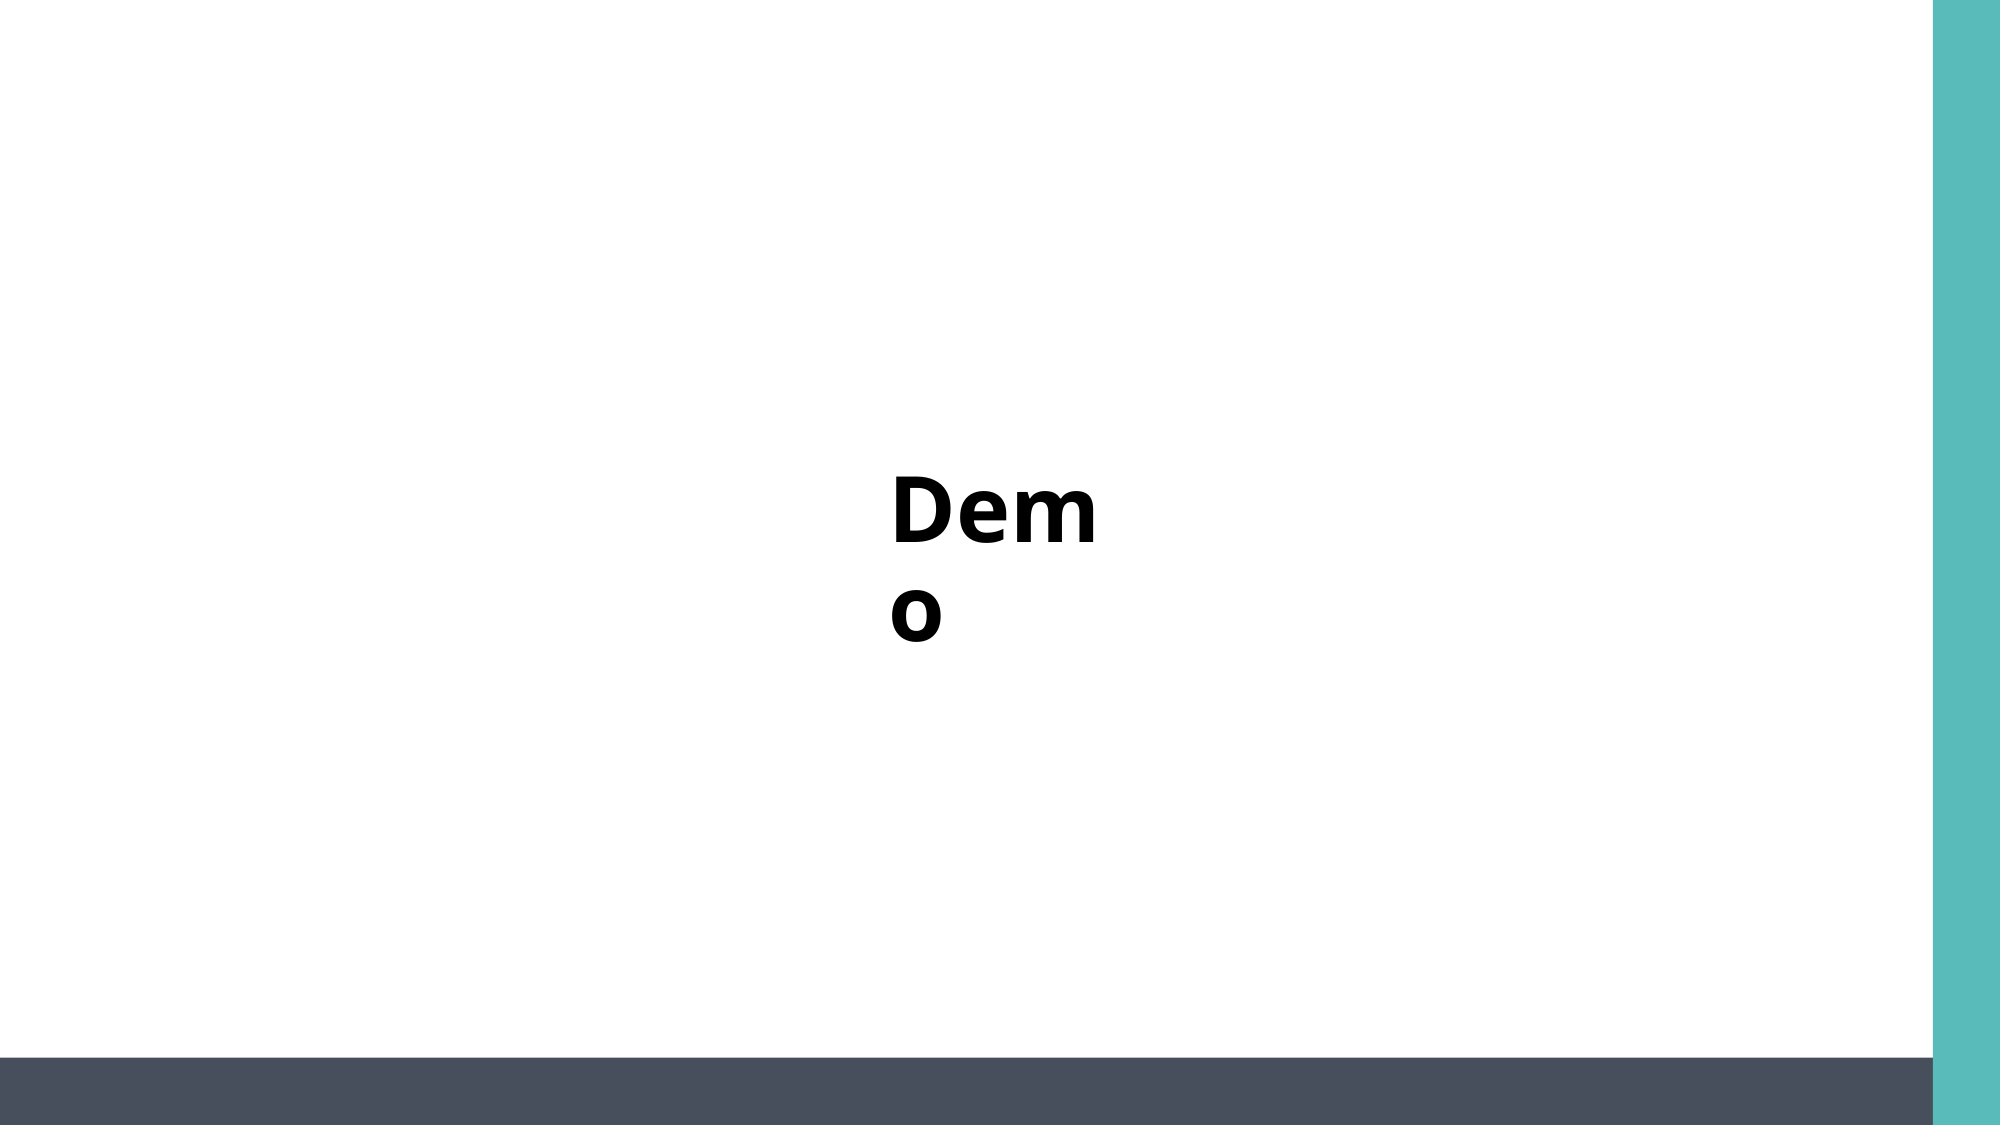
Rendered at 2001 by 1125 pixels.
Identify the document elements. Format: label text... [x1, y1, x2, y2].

title Demo [873, 453, 1127, 672]
text_box [0, 1056, 1932, 1125]
text_box [1932, 0, 2000, 1125]
